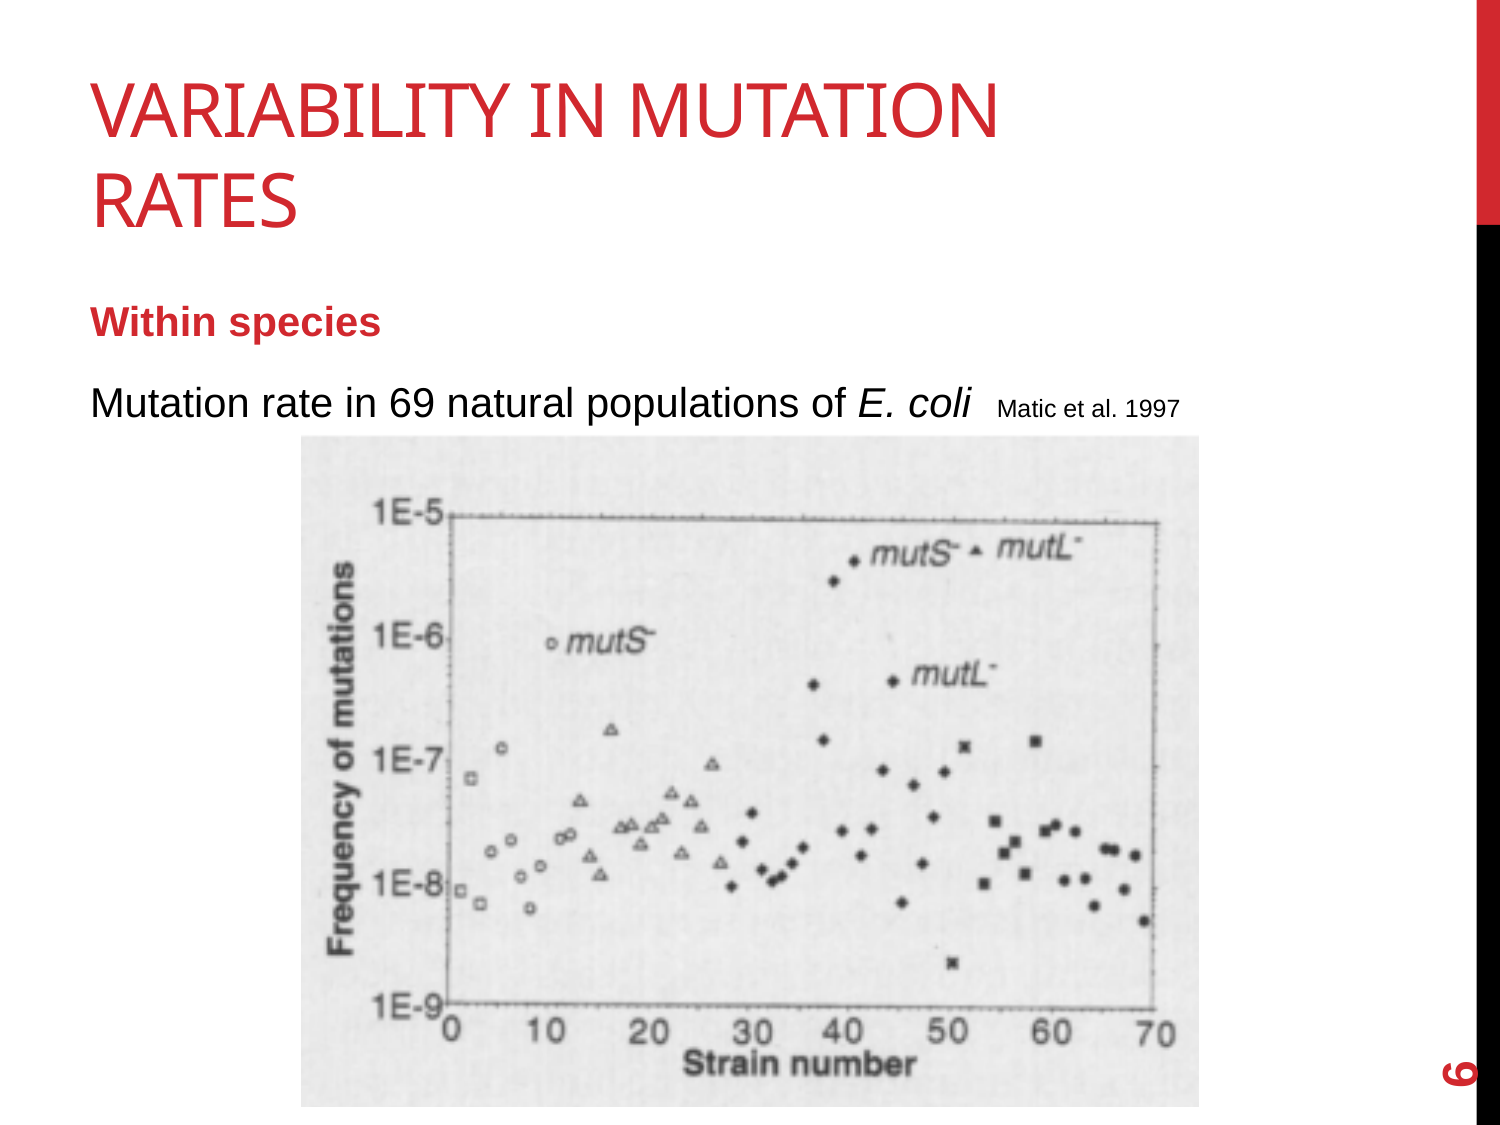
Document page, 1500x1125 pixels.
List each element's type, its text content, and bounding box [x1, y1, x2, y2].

picture [300, 430, 1200, 1107]
list Within species Mutation rate in 69 natural populations of E. coli Matic et al. 1997 [75, 287, 1365, 1005]
title Variability in mutation rates [75, 25, 1025, 250]
slide_number 6 [1427, 887, 1488, 1104]
